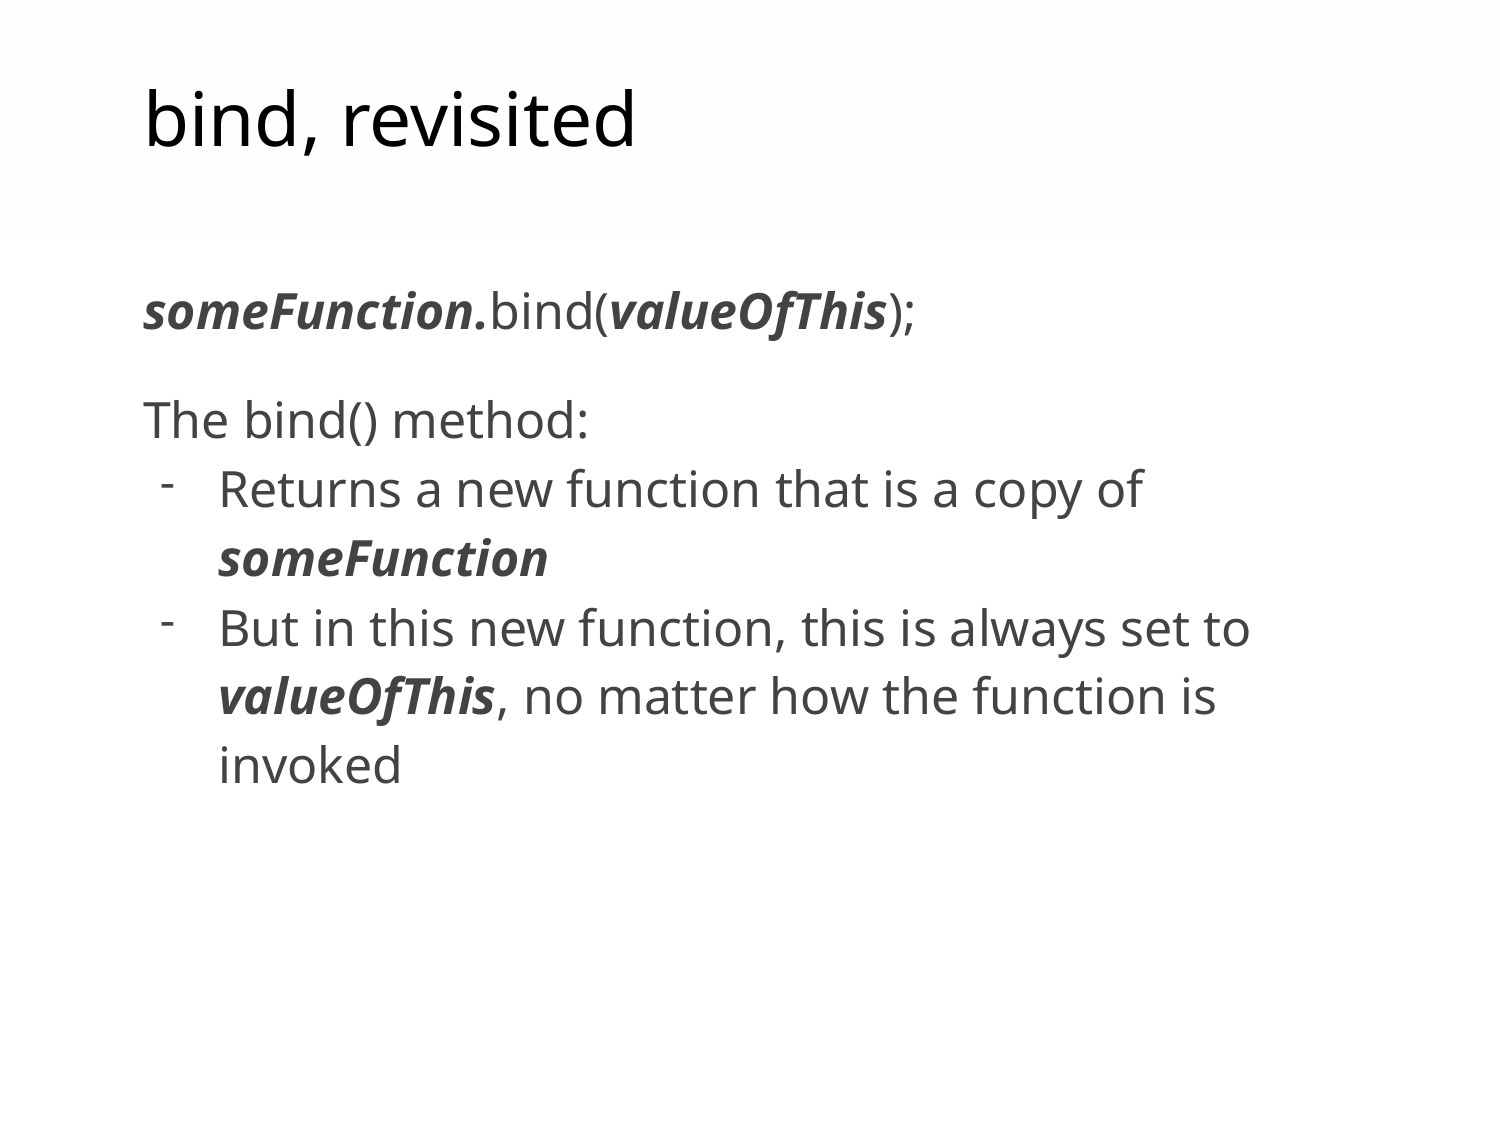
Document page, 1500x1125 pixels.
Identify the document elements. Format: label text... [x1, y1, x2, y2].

text_box bind, revisited [128, 56, 1372, 183]
text_box someFunction.bind(valueOfThis); The bind() method: Returns a new function that is a copy of someFunction But in this new function, this is always set to valueOfThis, no matter how the function is invoked [128, 255, 1372, 1003]
